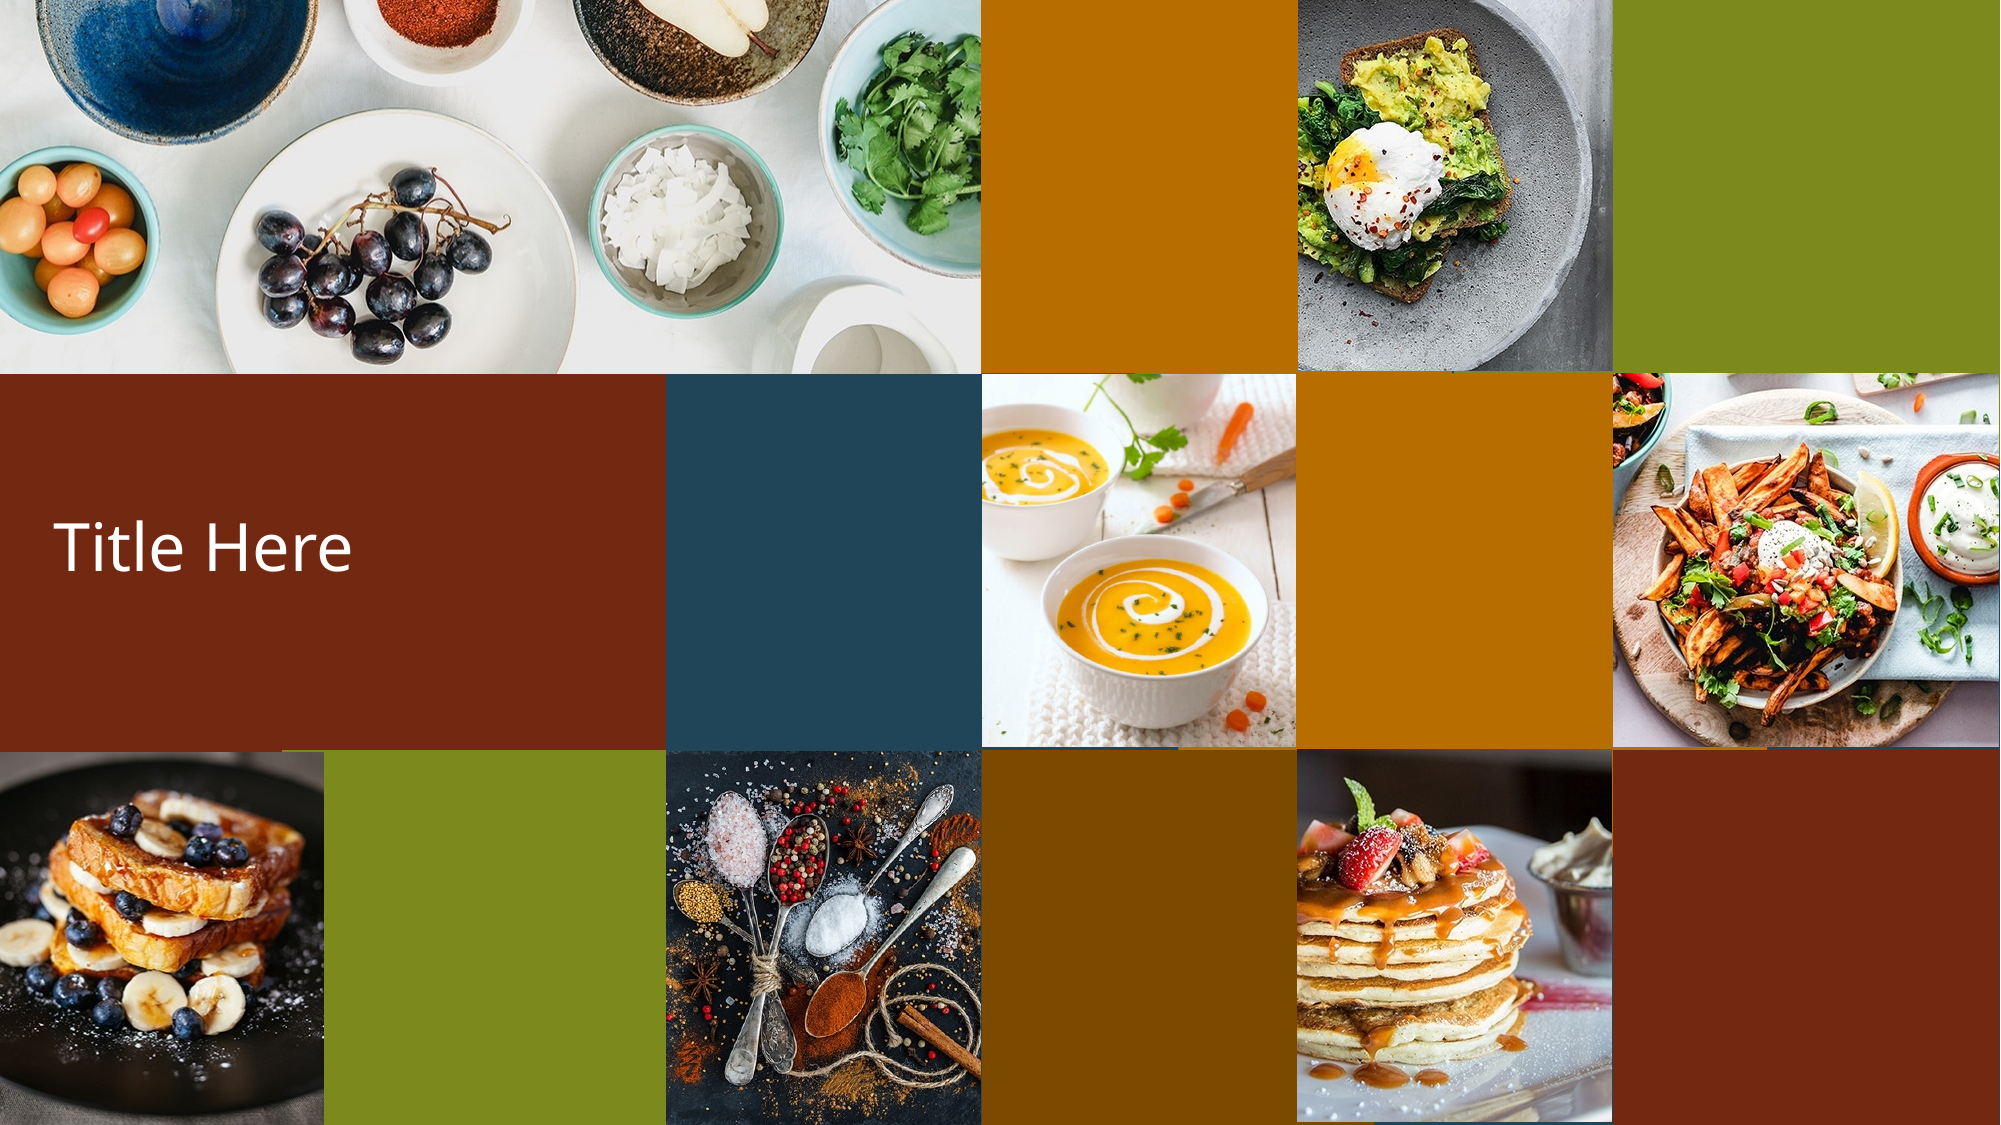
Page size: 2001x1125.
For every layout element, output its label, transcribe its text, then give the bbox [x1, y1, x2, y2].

picture [666, 751, 981, 1125]
picture [1297, 749, 1612, 1123]
picture [982, 374, 1296, 748]
picture [1298, 0, 1613, 372]
picture [1613, 373, 1999, 747]
picture [0, 0, 981, 374]
title Title Here [38, 441, 947, 659]
picture [0, 752, 324, 1125]
